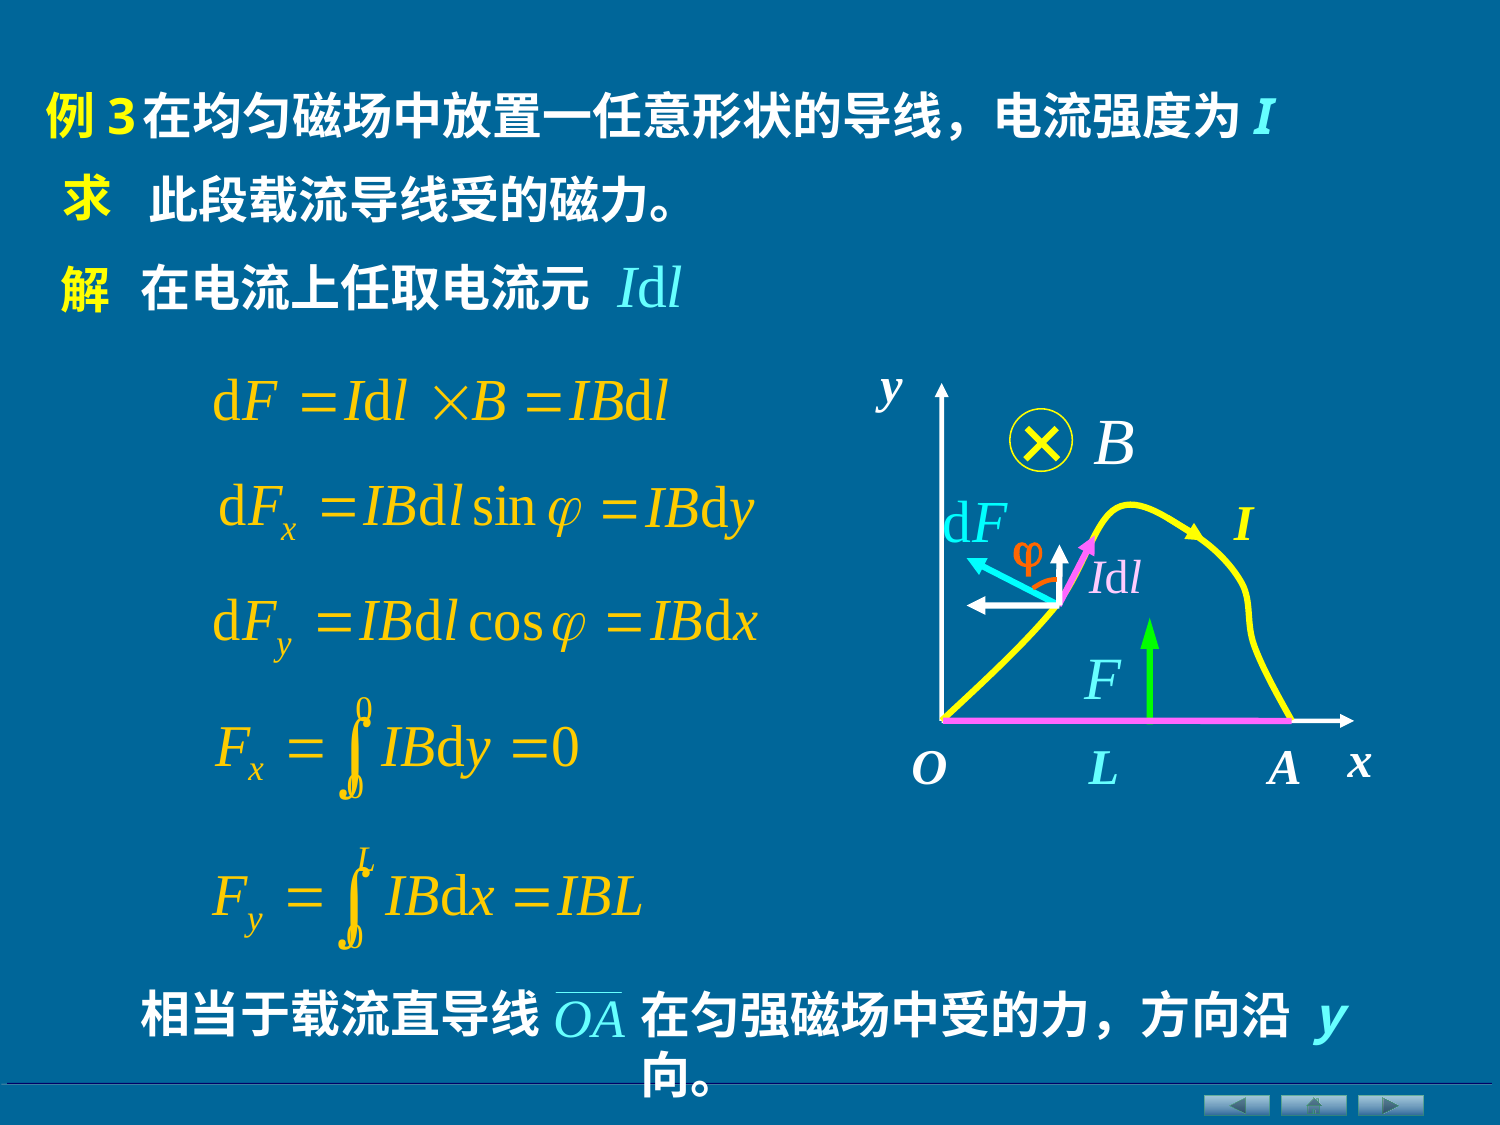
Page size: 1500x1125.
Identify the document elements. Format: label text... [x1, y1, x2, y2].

text_box 在匀强磁场中受的力，方向沿 y 向。 [625, 976, 1495, 1111]
text_box 相当于载流直导线 [125, 974, 555, 1050]
text_box 在均匀磁场中放置一任意形状的导线，电流强度为I [127, 77, 1441, 153]
text_box 例3 [30, 77, 127, 153]
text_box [593, 479, 759, 545]
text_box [216, 473, 588, 546]
text_box 此段载流导线受的磁力。 [134, 161, 897, 237]
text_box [966, 544, 1060, 606]
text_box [1078, 646, 1130, 703]
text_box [207, 839, 648, 953]
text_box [210, 689, 583, 803]
text_box 求 [47, 159, 128, 234]
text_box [552, 987, 626, 1043]
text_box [940, 489, 1060, 606]
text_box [210, 364, 676, 426]
text_box 解 [45, 251, 126, 326]
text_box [1084, 549, 1154, 599]
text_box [210, 589, 763, 668]
text_box 在电流上任取电流元 [125, 249, 739, 325]
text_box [997, 508, 1059, 589]
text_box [612, 252, 698, 313]
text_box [841, 345, 1388, 803]
